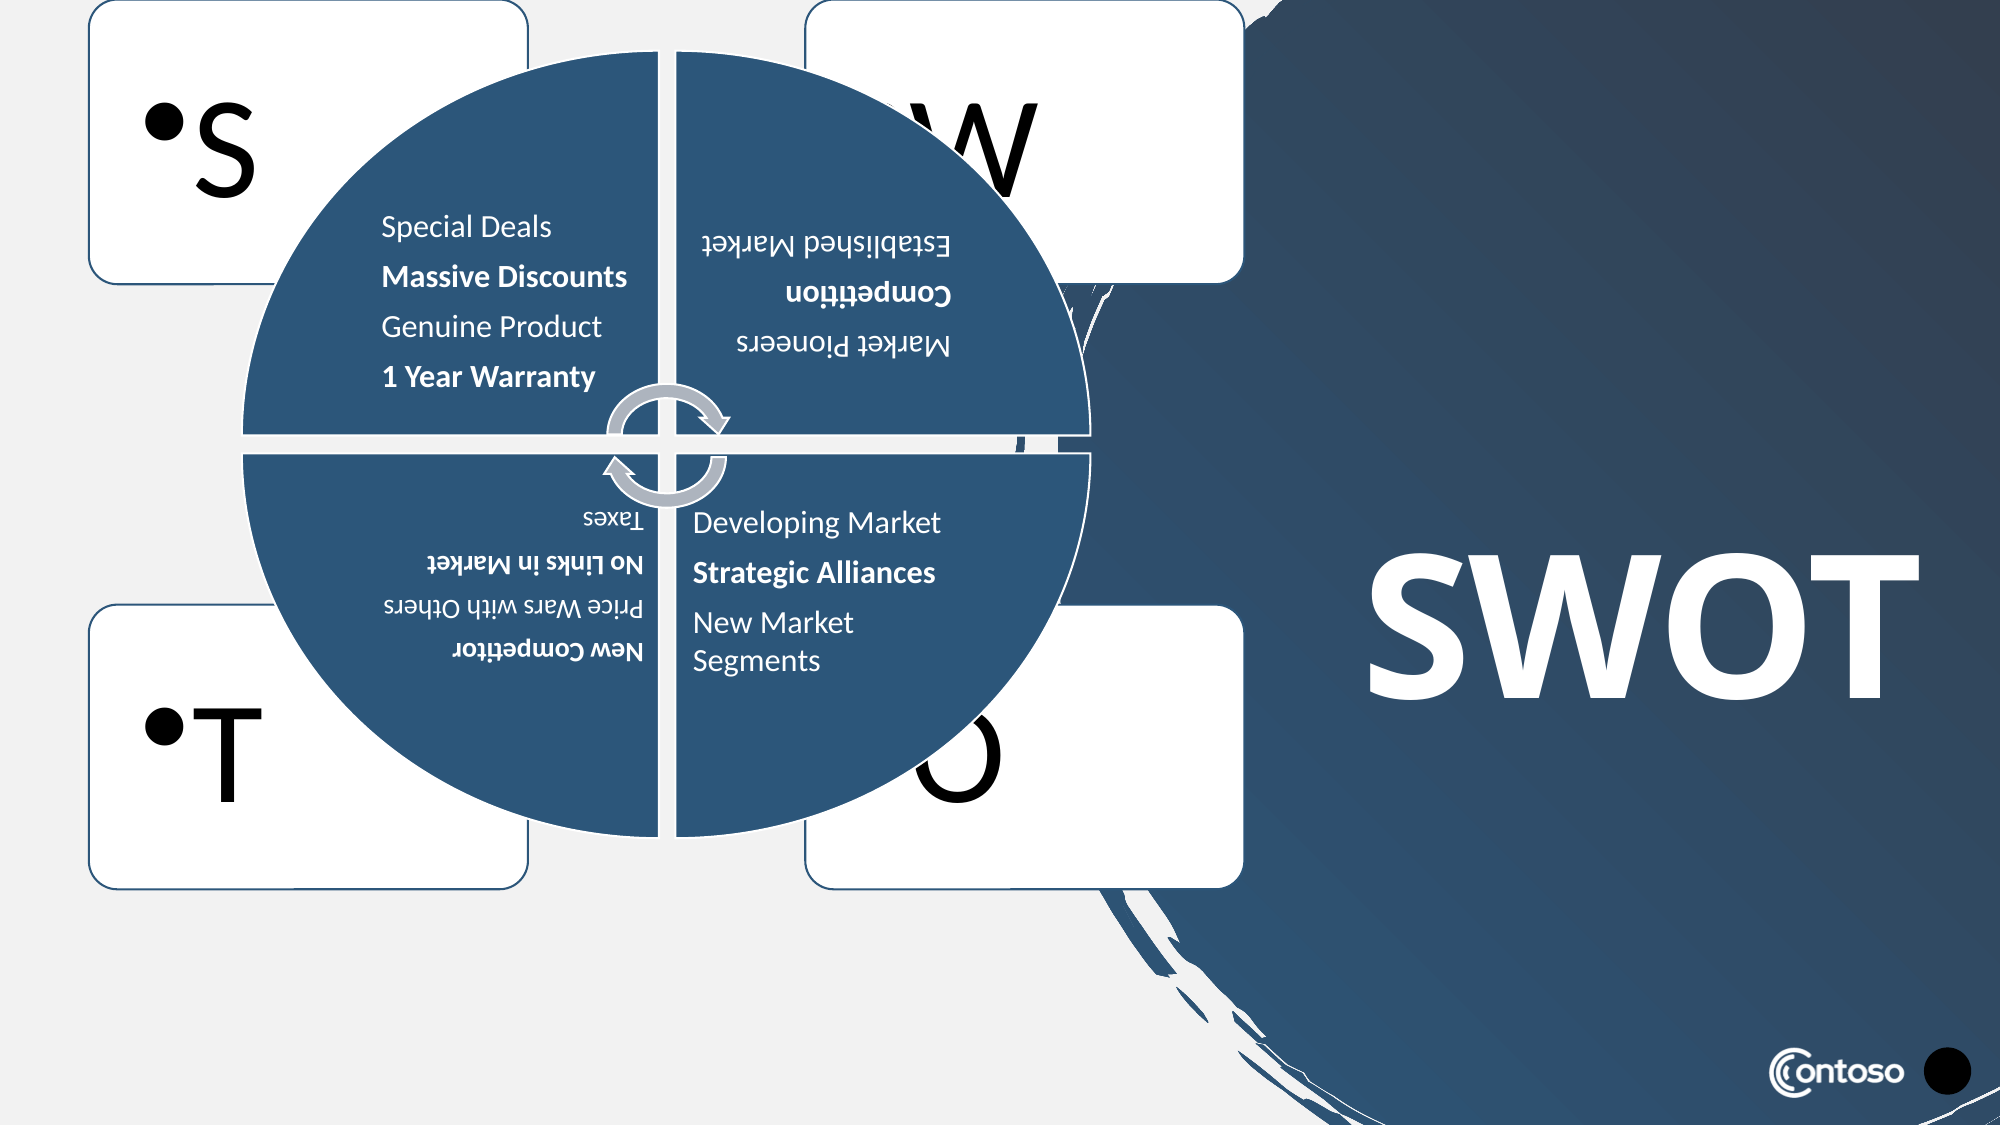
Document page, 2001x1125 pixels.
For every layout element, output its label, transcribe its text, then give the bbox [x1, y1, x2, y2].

title SWOT [1303, 295, 1923, 743]
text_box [0, 117, 1303, 1007]
picture [1764, 1043, 1909, 1099]
slide_number [1923, 1047, 1972, 1095]
